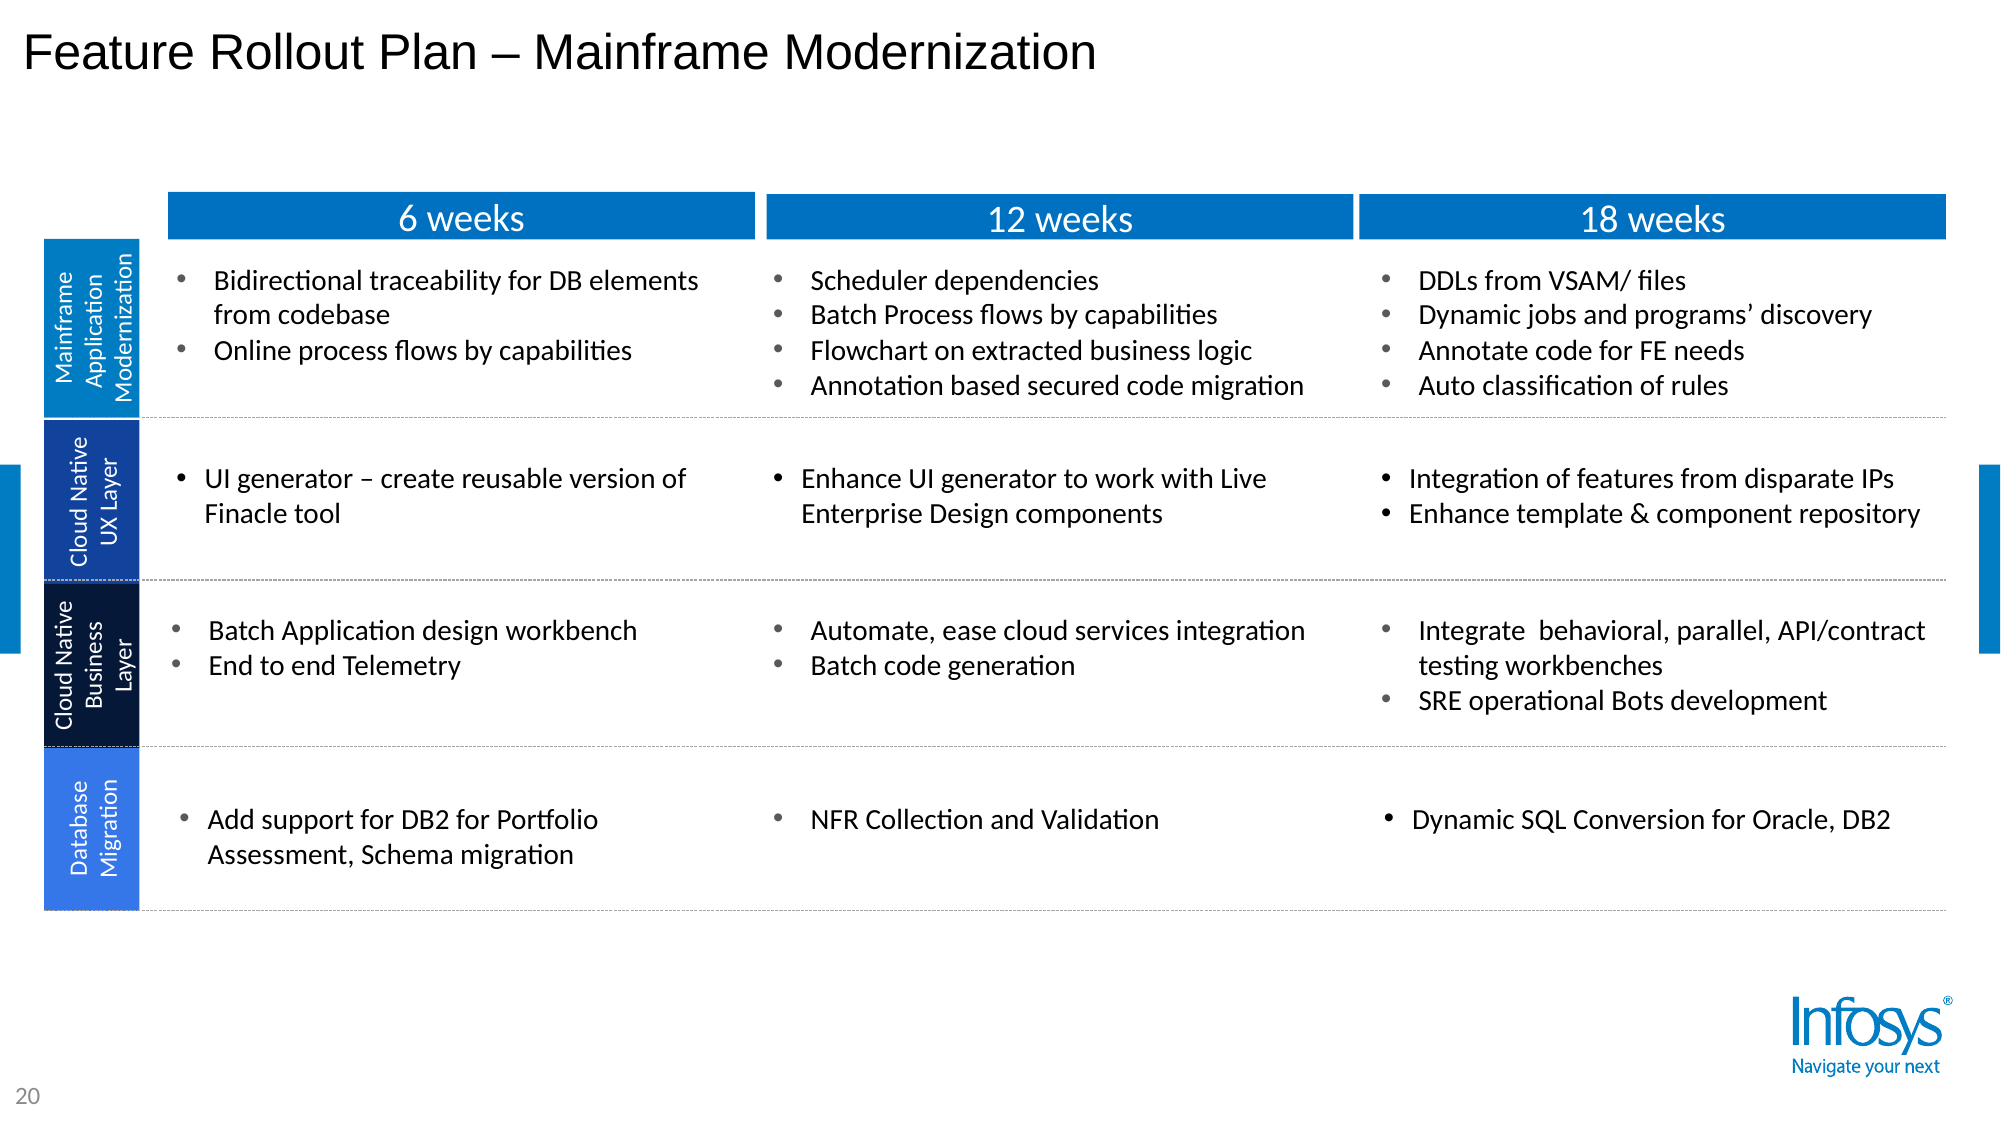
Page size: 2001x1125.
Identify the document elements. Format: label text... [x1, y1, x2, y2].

text_box Automate, ease cloud services integration Batch code generation [763, 601, 1337, 692]
text_box 18 weeks [1359, 194, 1946, 240]
text_box Database Migration [44, 748, 140, 910]
text_box Dynamic SQL Conversion for Oracle, DB2 [1373, 790, 1947, 846]
text_box Integrate behavioral, parallel, API/contract testing workbenches SRE operational Bots development [1371, 601, 1944, 727]
text_box DDLs from VSAM/ files Dynamic jobs and programs’ discovery Annotate code for FE needs Auto classification of rules [1371, 250, 1944, 411]
text_box Mainframe Application Modernization [44, 238, 140, 417]
text_box UI generator – create reusable version of Finacle tool [166, 449, 740, 540]
text_box Cloud Native UX Layer [44, 420, 140, 579]
text_box 6 weeks [168, 191, 755, 240]
text_box Cloud Native Business Layer [44, 583, 140, 746]
text_box Bidirectional traceability for DB elements from codebase Online process flows by capabilities [166, 250, 763, 376]
text_box Batch Application design workbench End to end Telemetry [160, 601, 734, 727]
text_box Add support for DB2 for Portfolio Assessment, Schema migration [169, 790, 743, 880]
slide_number 20 [0, 1065, 450, 1125]
text_box 12 weeks [766, 194, 1354, 240]
text_box Integration of features from disparate IPs Enhance template & component repository [1371, 449, 1944, 540]
text_box Scheduler dependencies Batch Process flows by capabilities Flowchart on extracted business logic Annotation based secured code migration [763, 250, 1337, 411]
list Feature Rollout Plan – Mainframe Modernization [7, 18, 1916, 88]
text_box Enhance UI generator to work with Live Enterprise Design components [763, 449, 1337, 540]
text_box NFR Collection and Validation [763, 790, 1337, 880]
